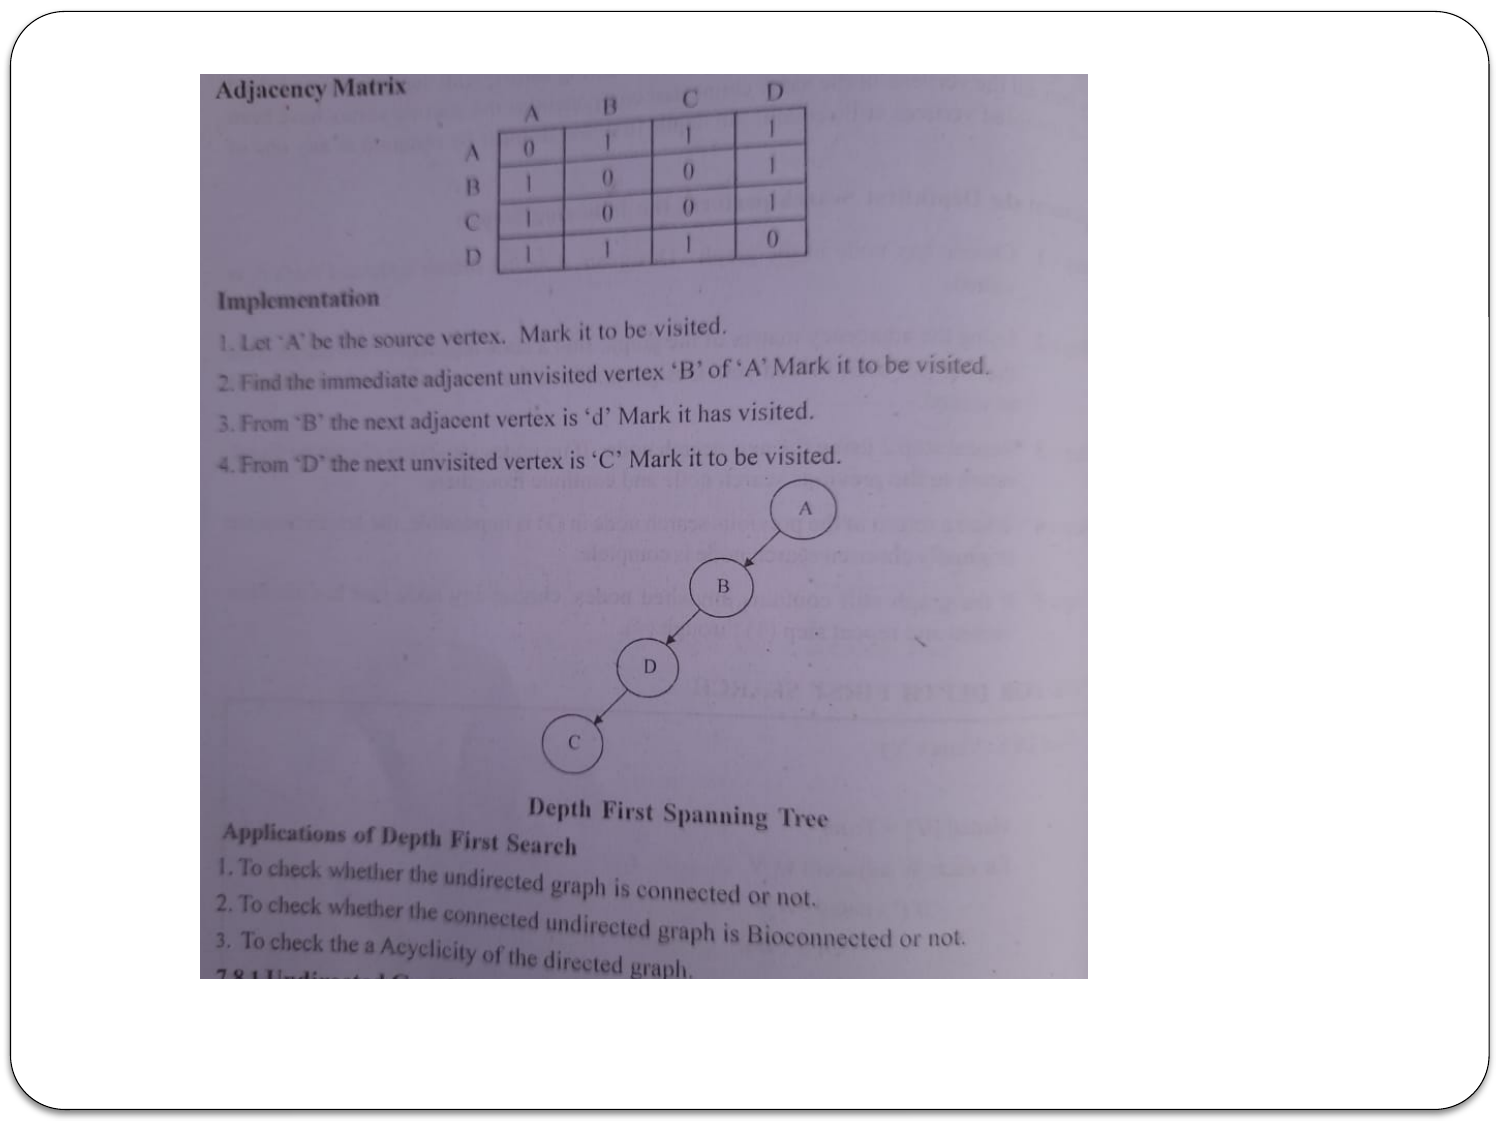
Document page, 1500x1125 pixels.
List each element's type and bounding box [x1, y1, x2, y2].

picture [199, 74, 1088, 980]
